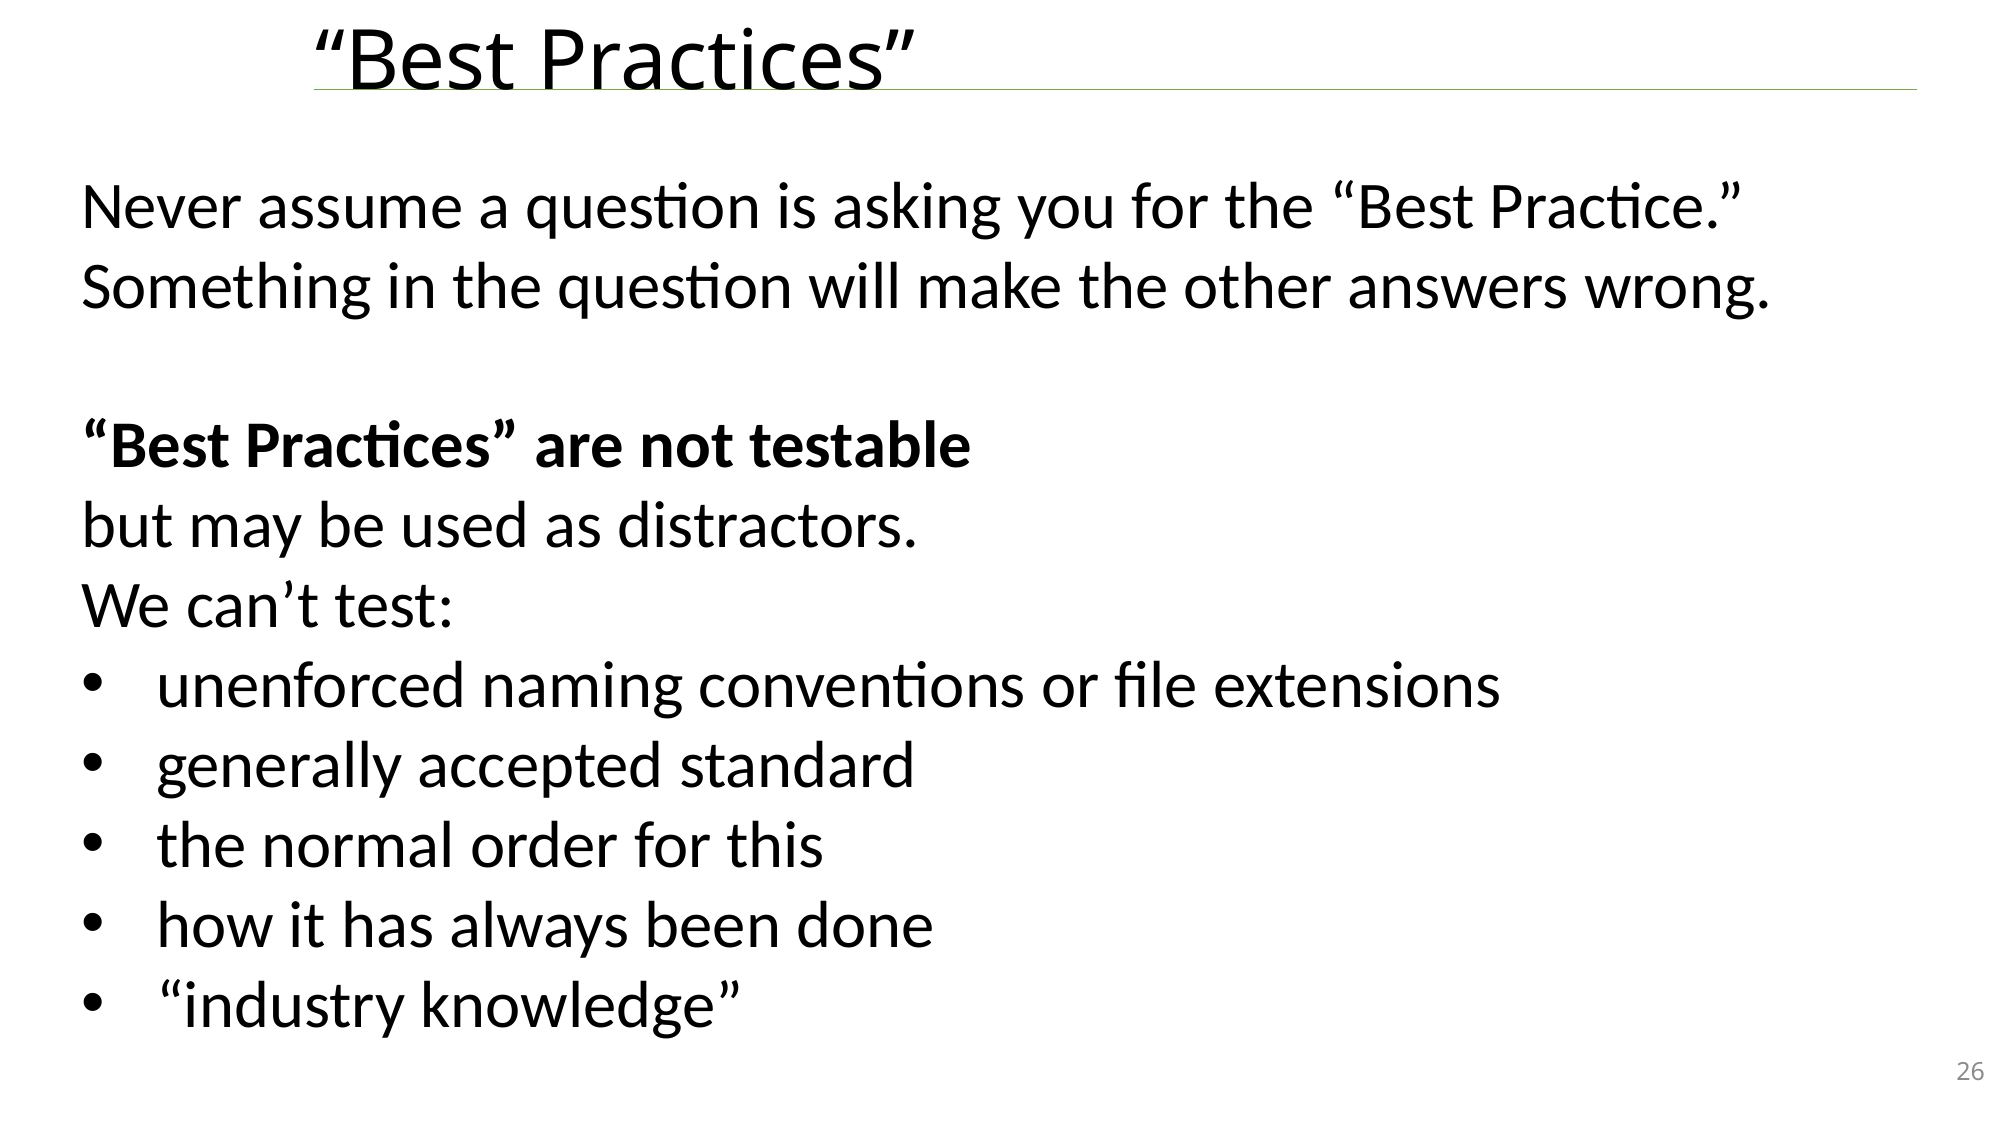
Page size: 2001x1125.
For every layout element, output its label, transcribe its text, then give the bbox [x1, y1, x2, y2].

text_box Never assume a question is asking you for the “Best Practice.” Something in the question will make the other answers wrong. “Best Practices” are not testable but may be used as distractors. We can’t test: unenforced naming conventions or file extensions generally accepted standard the normal order for this how it has always been done “industry knowledge” [66, 153, 1866, 538]
title “Best Practices” [300, 0, 1917, 125]
slide_number 26 [1533, 1042, 2000, 1103]
